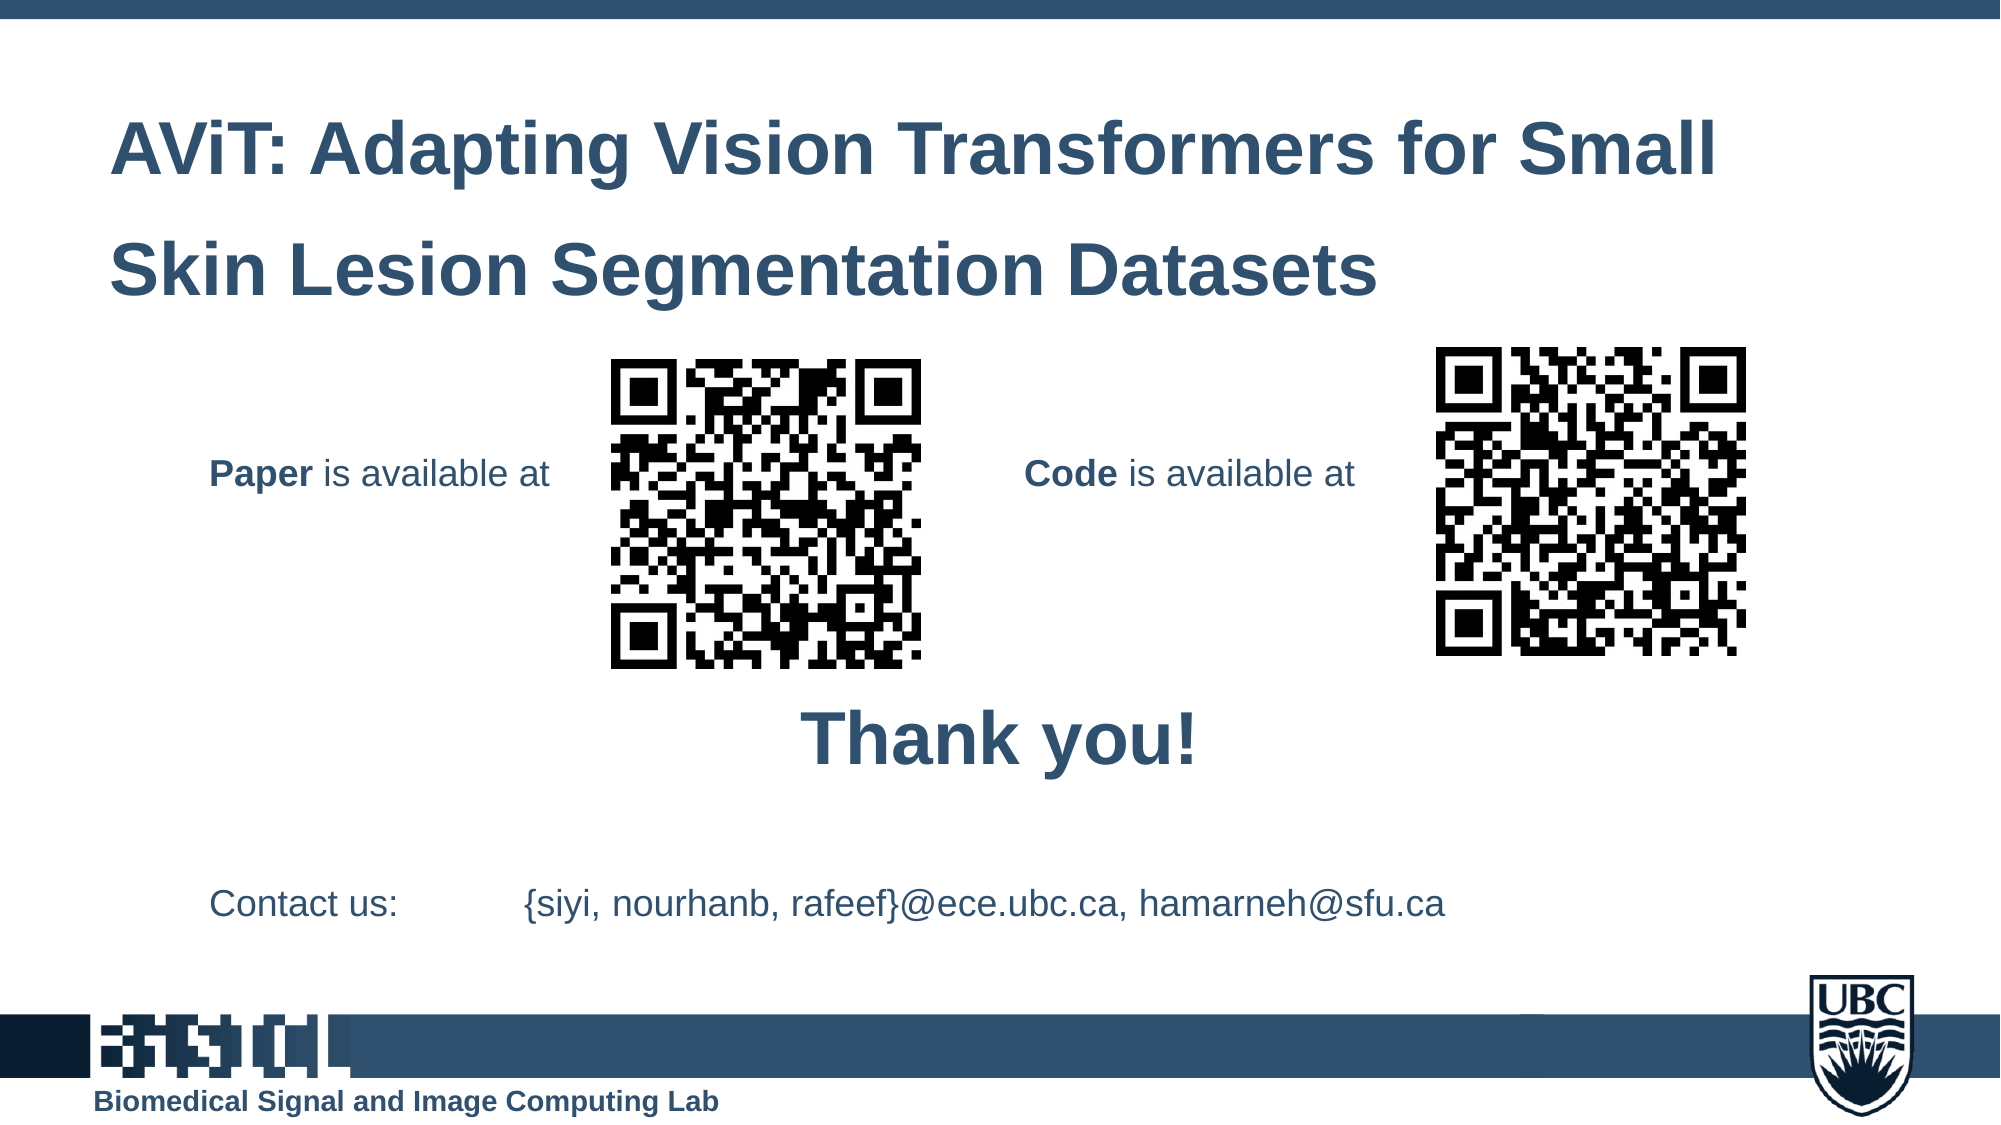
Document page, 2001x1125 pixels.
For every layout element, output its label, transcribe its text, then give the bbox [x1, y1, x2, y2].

picture [0, 975, 2000, 1117]
text_box Code is available at [1009, 441, 1395, 501]
text_box Thank you! [706, 682, 1294, 788]
picture [1436, 347, 1746, 657]
text_box Contact us: {siyi, nourhanb, rafeef}@ece.ubc.ca, hamarneh@sfu.ca [194, 871, 1814, 932]
picture [289, 1098, 296, 1108]
text_box Paper is available at [194, 441, 580, 501]
picture [576, 1098, 582, 1108]
picture [611, 359, 921, 669]
picture [646, 1098, 653, 1108]
picture [468, 1098, 475, 1108]
title AViT: Adapting Vision Transformers for Small Skin Lesion Segmentation Datasets [94, 33, 1906, 346]
